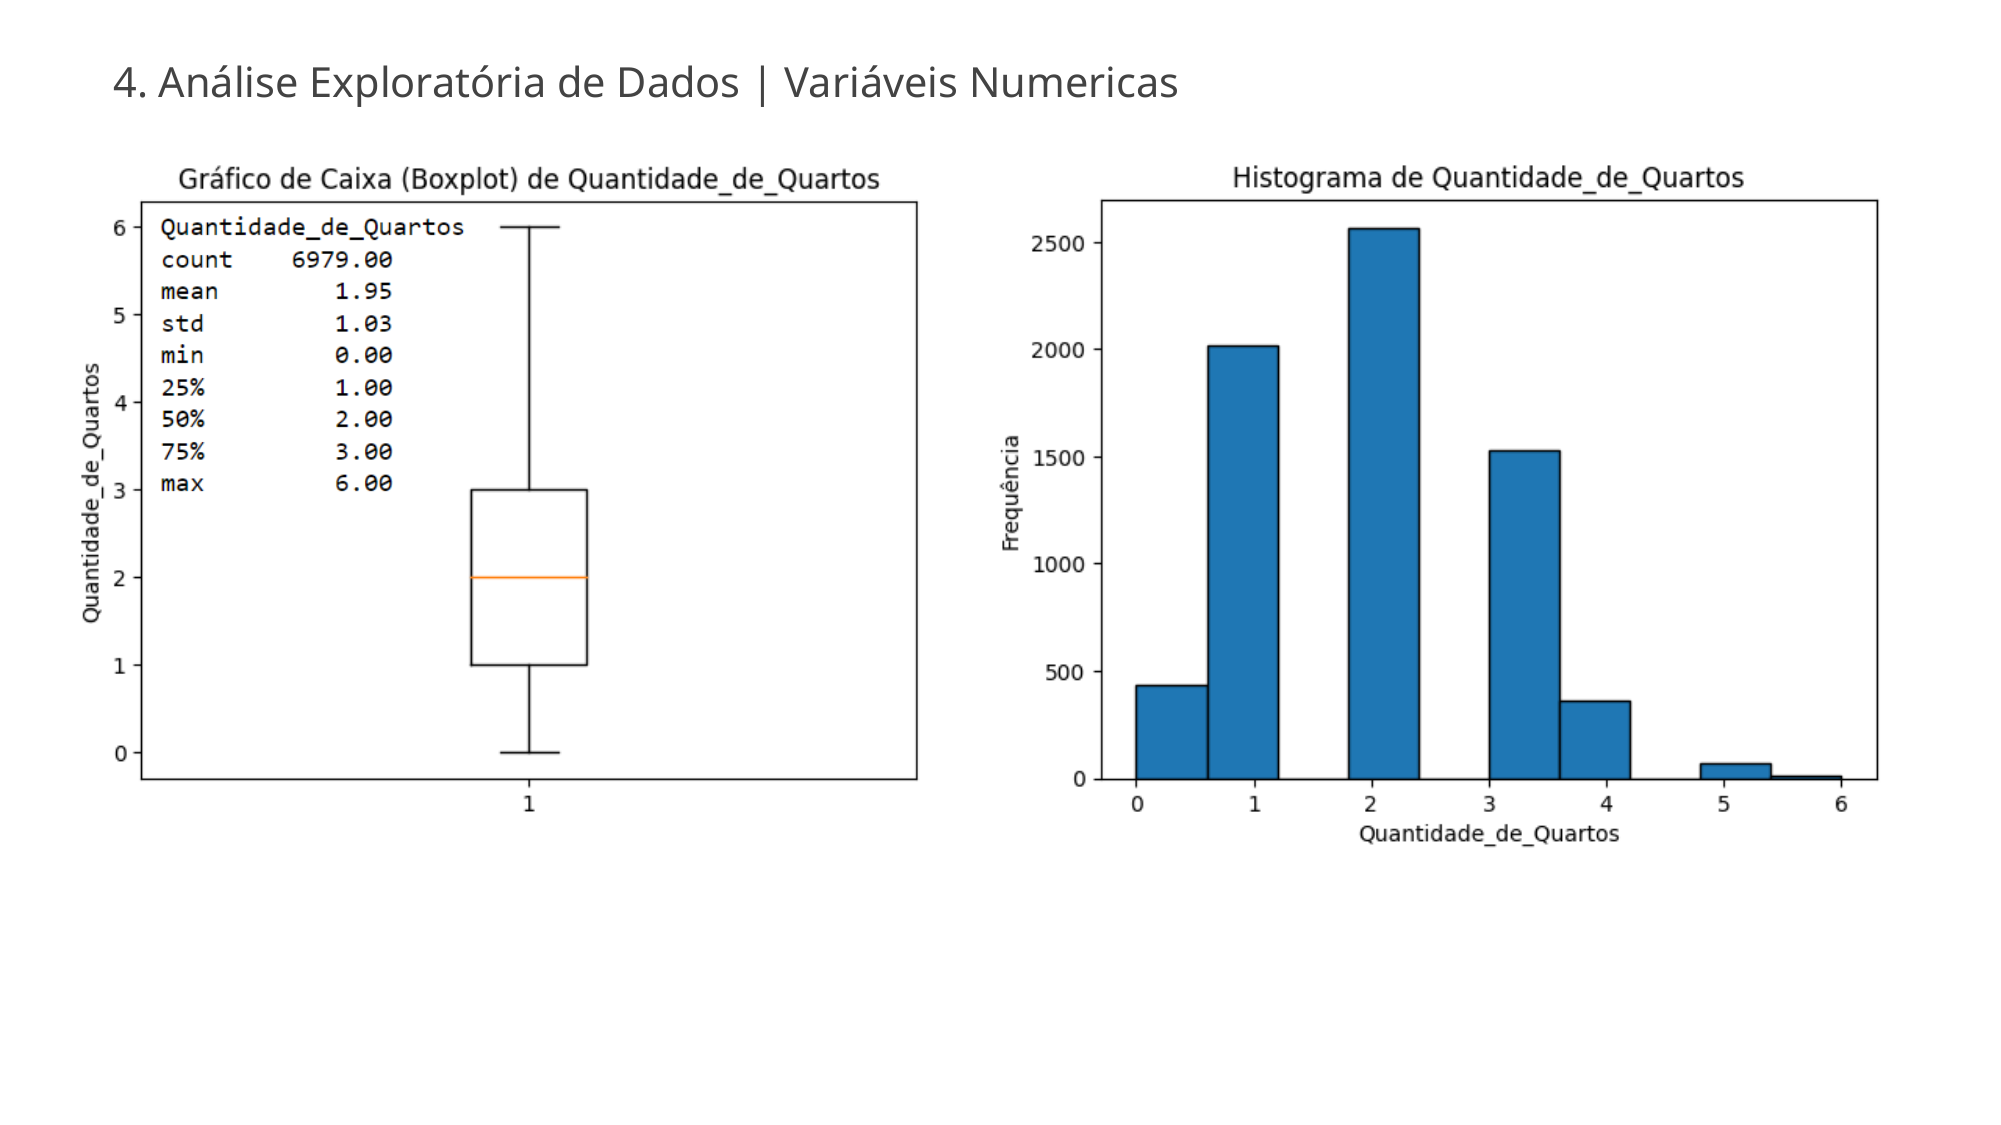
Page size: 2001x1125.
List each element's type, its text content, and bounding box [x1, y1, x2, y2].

picture [984, 150, 1891, 862]
picture [66, 150, 932, 832]
text_box 4. Análise Exploratória de Dados | Variáveis Numericas [55, 33, 1352, 151]
